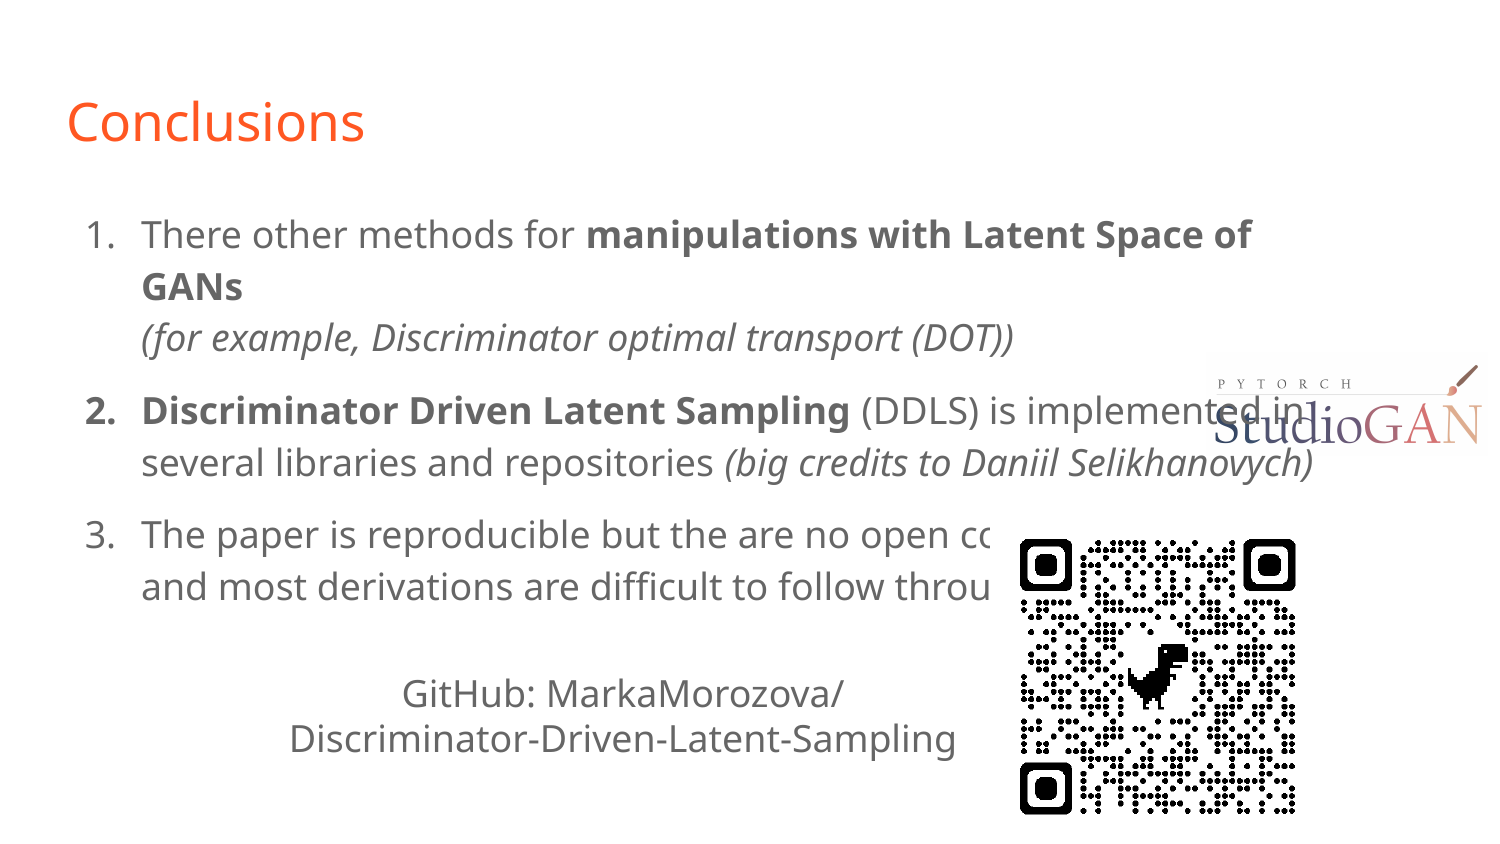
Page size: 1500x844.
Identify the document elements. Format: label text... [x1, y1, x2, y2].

picture [990, 509, 1325, 844]
picture [1206, 351, 1489, 456]
text_box GitHub: MarkaMorozova/ Discriminator-Driven-Latent-Sampling [256, 655, 985, 750]
title Conclusions [51, 72, 1449, 167]
list There other methods for manipulations with Latent Space of GANs (for example, Discriminator optimal transport (DOT)) Discriminator Driven Latent Sampling (DDLS) is implemented in several libraries and repositories (big credits to Daniil Selikhanovych) The paper is reproducible but the are no open code and most derivations are difficult to follow through [51, 189, 1358, 750]
